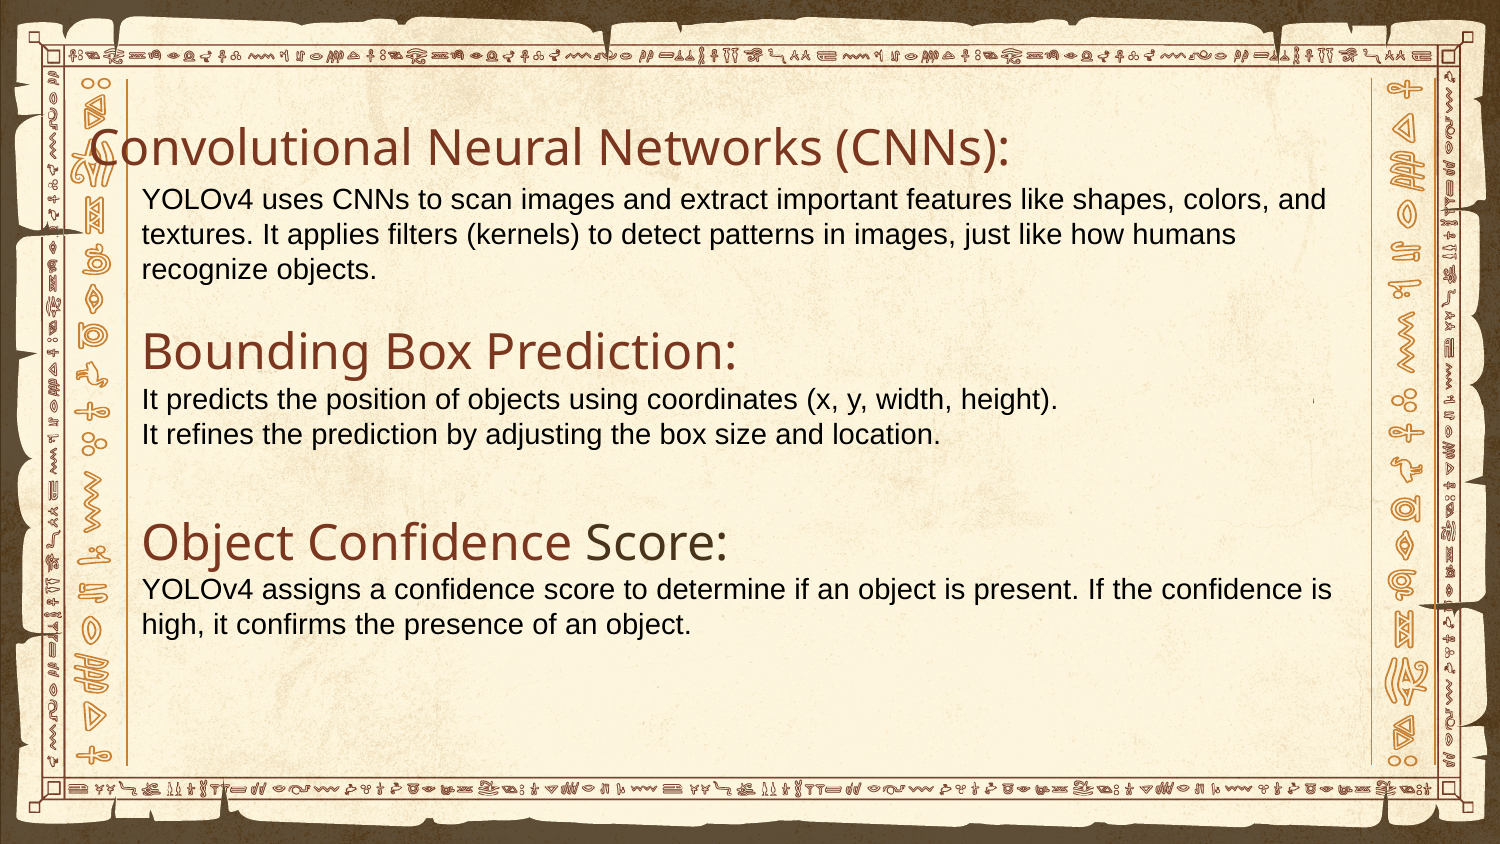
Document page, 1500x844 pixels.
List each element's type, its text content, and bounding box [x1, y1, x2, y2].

picture [27, 30, 1474, 390]
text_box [1058, 390, 1500, 455]
picture [64, 191, 126, 390]
text_box Convolutional Neural Networks (CNNs): [32, 125, 1067, 191]
picture [93, 101, 100, 108]
picture [90, 115, 96, 123]
text_box YOLOv4 uses CNNs to scan images and extract important features like shapes, colors, and textures. It applies filters (kernels) to detect patterns in images, just like how humans recognize objects. Bounding Box Prediction: It predicts the position of objects using coordinates (x, y, width, height). It refines the prediction by adjusting the box size and location. Object Confidence Score: YOLOv4 assigns a confidence score to determine if an object is present. If the confidence is high, it confirms the presence of an object. [126, 172, 1372, 648]
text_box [0, 390, 440, 455]
picture [27, 455, 1474, 813]
